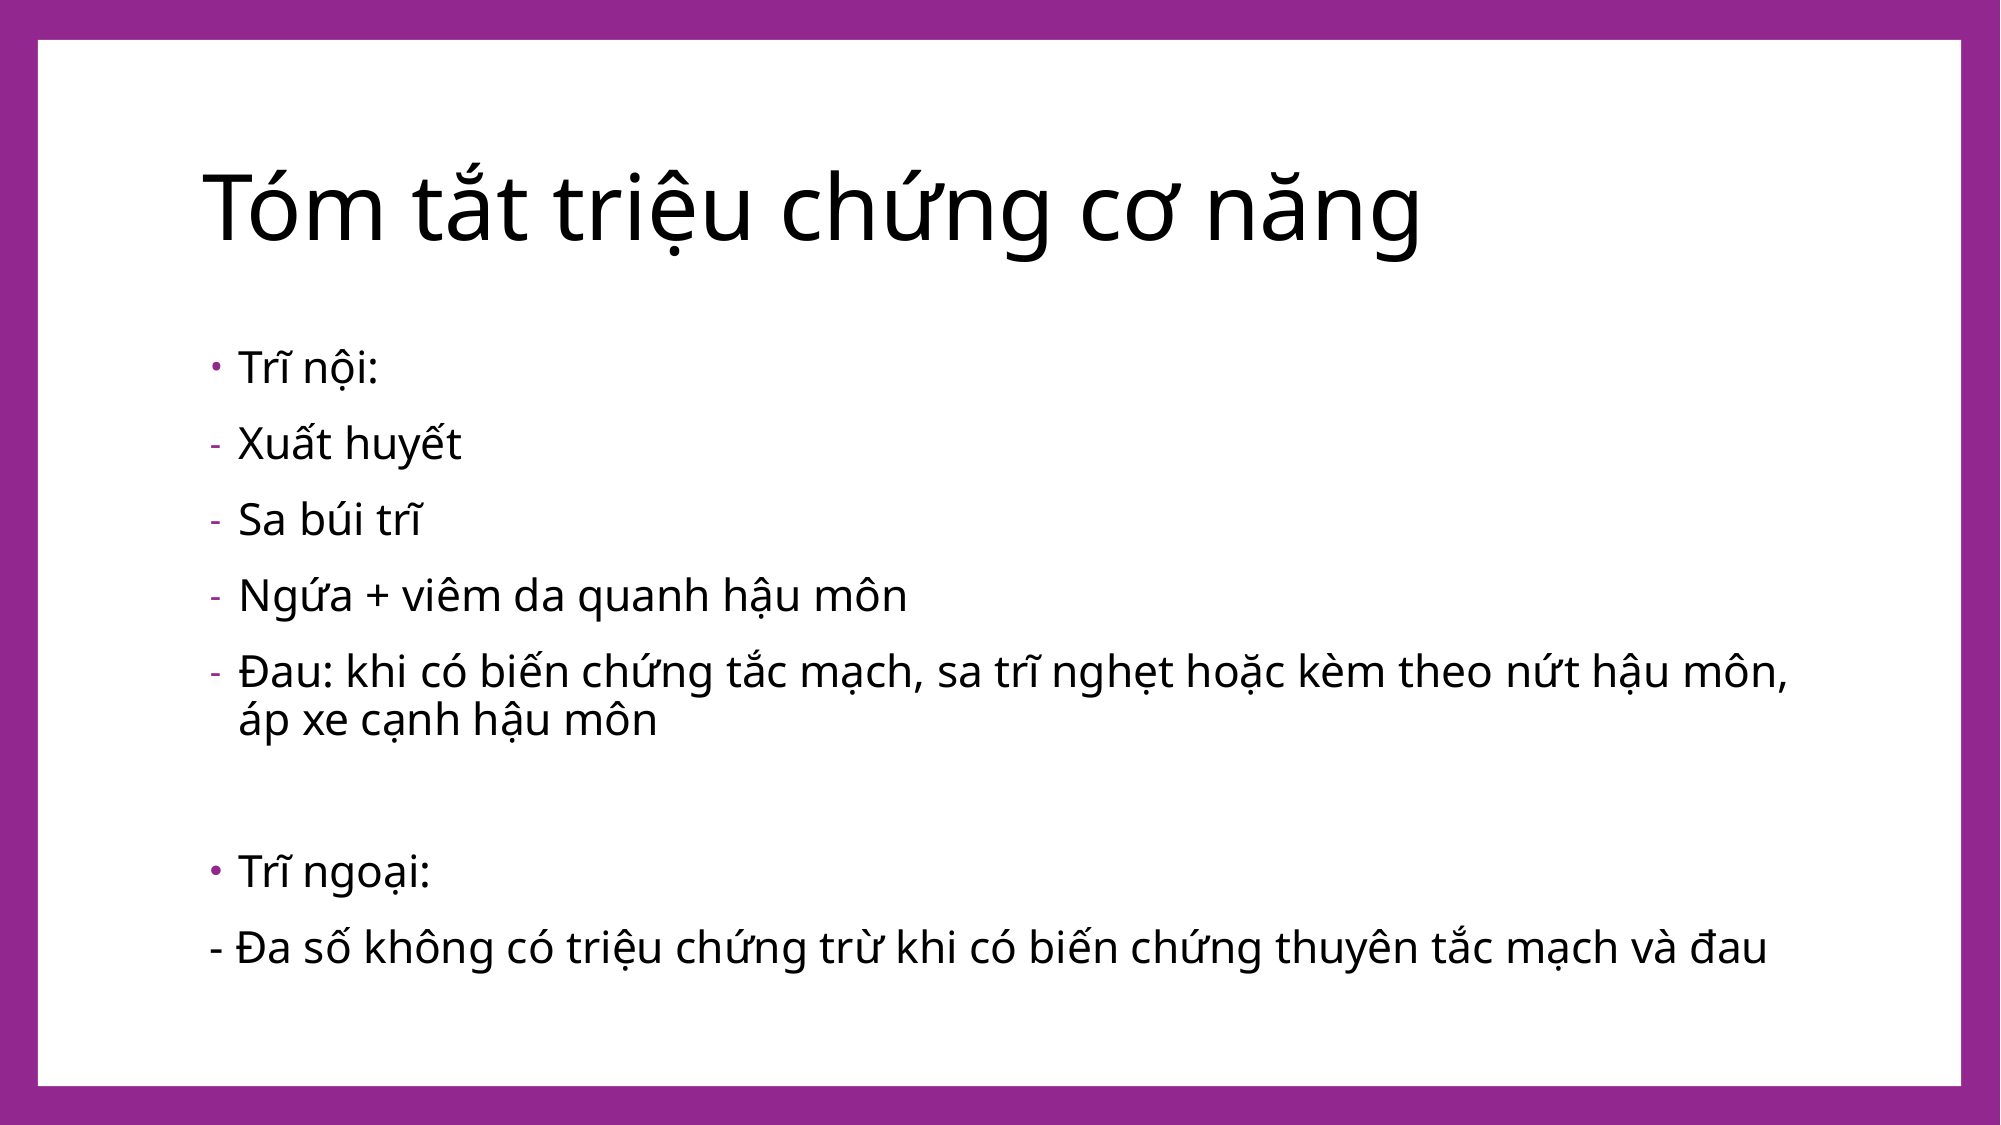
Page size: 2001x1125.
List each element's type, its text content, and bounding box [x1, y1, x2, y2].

title Tóm tắt triệu chứng cơ năng [187, 99, 1808, 323]
list Trĩ nội: Xuất huyết Sa búi trĩ Ngứa + viêm da quanh hậu môn Đau: khi có biến chứng tắc mạch, sa trĩ nghẹt hoặc kèm theo nứt hậu môn, áp xe cạnh hậu môn Trĩ ngoại: - Đa số không có triệu chứng trừ khi có biến chứng thuyên tắc mạch và đau [187, 337, 1808, 1000]
